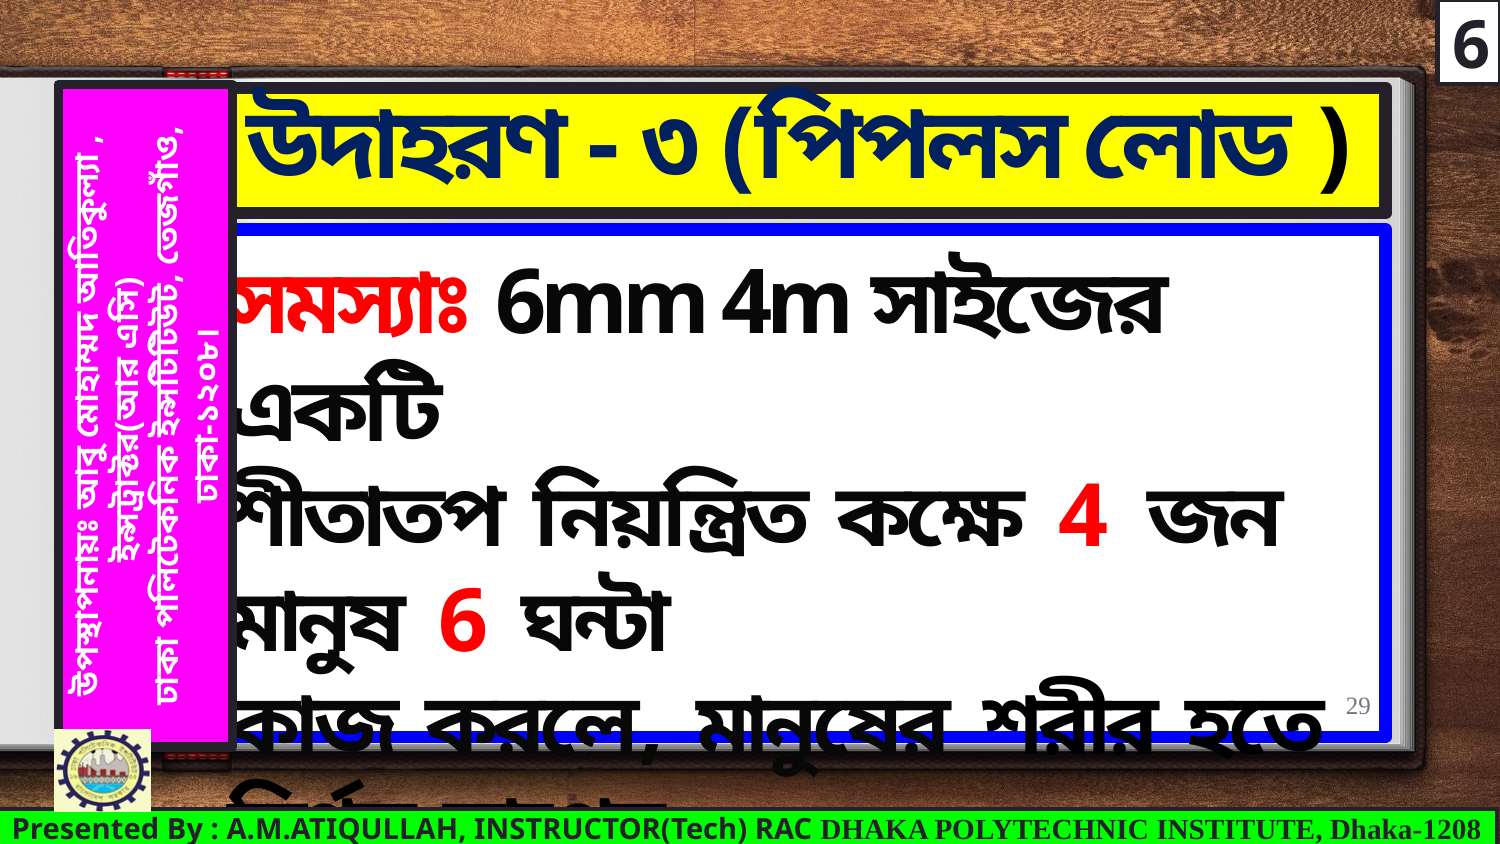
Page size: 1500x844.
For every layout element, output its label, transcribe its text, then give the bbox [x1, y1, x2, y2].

picture [0, 0, 1500, 844]
text_box উপস্থাপনায়ঃ আবু মোহাম্মদ আতিকুল্যা , ইন্সট্রাক্টর(আর এসি) ঢাকা পলিটেকনিক ইন্সটিটিউট, তেজগাঁও, ঢাকা-১২০৮। [58, 84, 233, 747]
slide_number 29 [1295, 672, 1386, 737]
title উদাহরণ - ৩ (পিপলস লোড ) [233, 86, 1388, 215]
text_box 6 [1435, 0, 1500, 86]
text_box Presented By : A.M.ATIQULLAH, INSTRUCTOR(Tech) RAC DHAKA POLYTECHNIC INSTITUTE, Dhaka-1208 [0, 807, 1499, 844]
